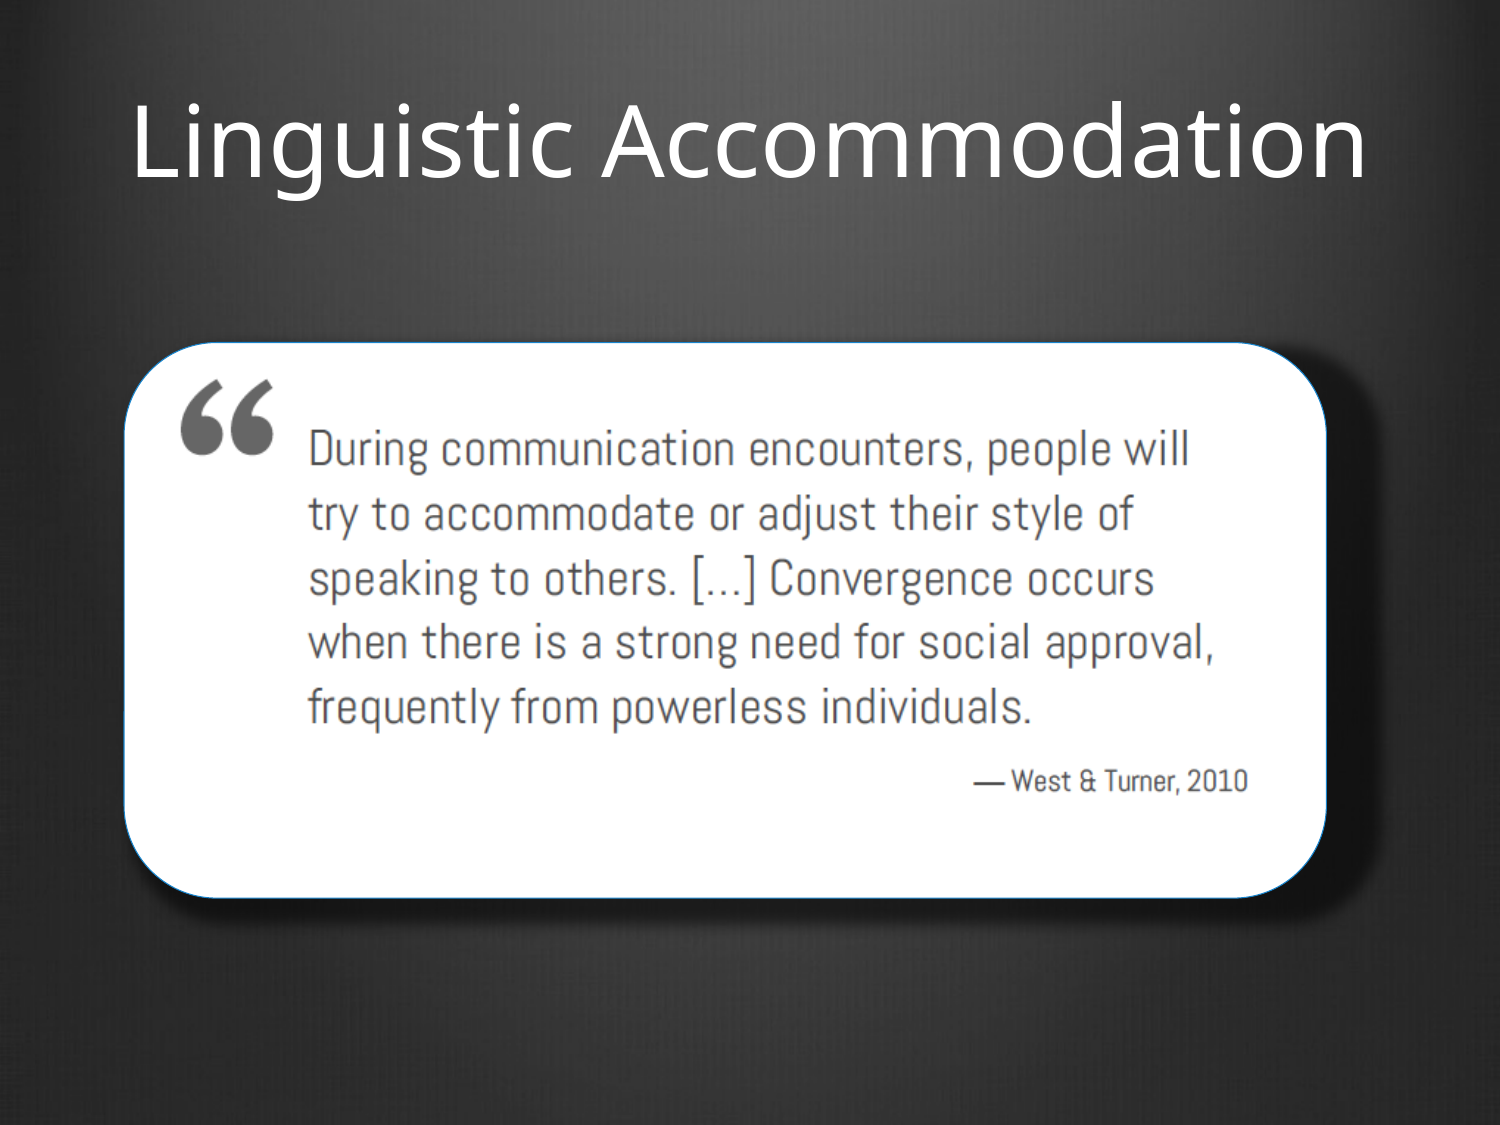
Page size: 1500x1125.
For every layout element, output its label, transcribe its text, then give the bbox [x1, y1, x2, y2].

picture [159, 368, 1271, 834]
text_box [123, 341, 1303, 899]
title Linguistic Accommodation [112, 19, 1388, 255]
